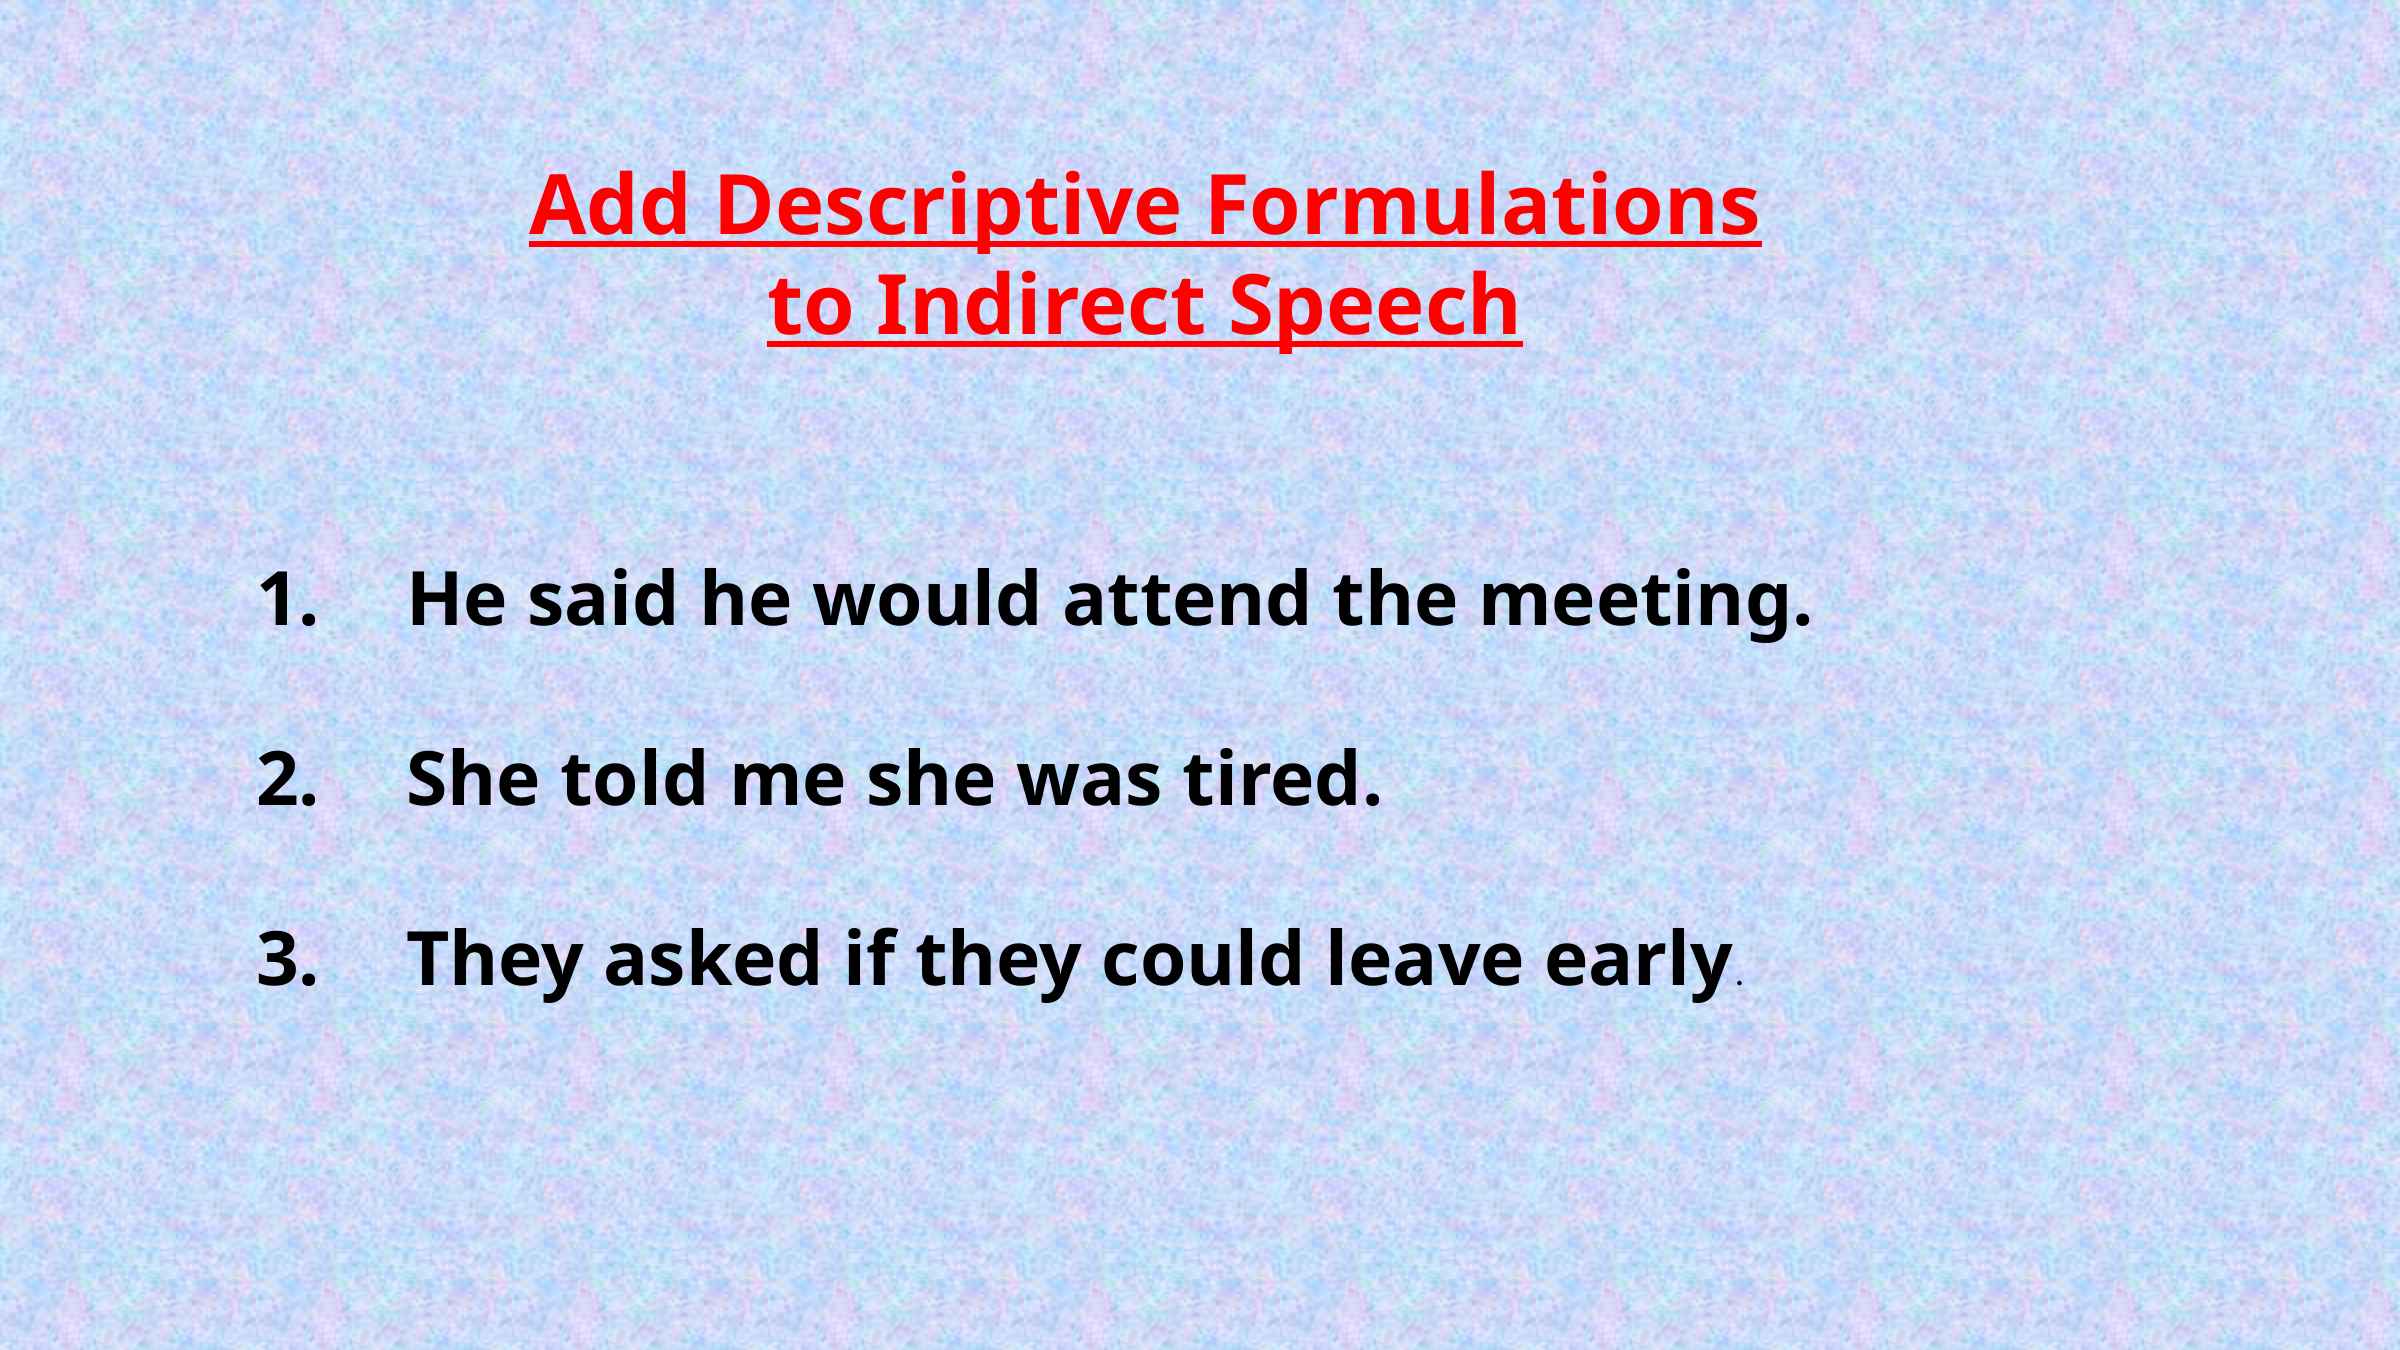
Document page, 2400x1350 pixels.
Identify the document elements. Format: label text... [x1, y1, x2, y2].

picture [0, 0, 2400, 1350]
text_box 1. He said he would attend the meeting. 2. She told me she was tired. 3. They asked if they could leave early. [241, 452, 2255, 1053]
text_box Add Descriptive Formulations to Indirect Speech [505, 143, 1786, 359]
